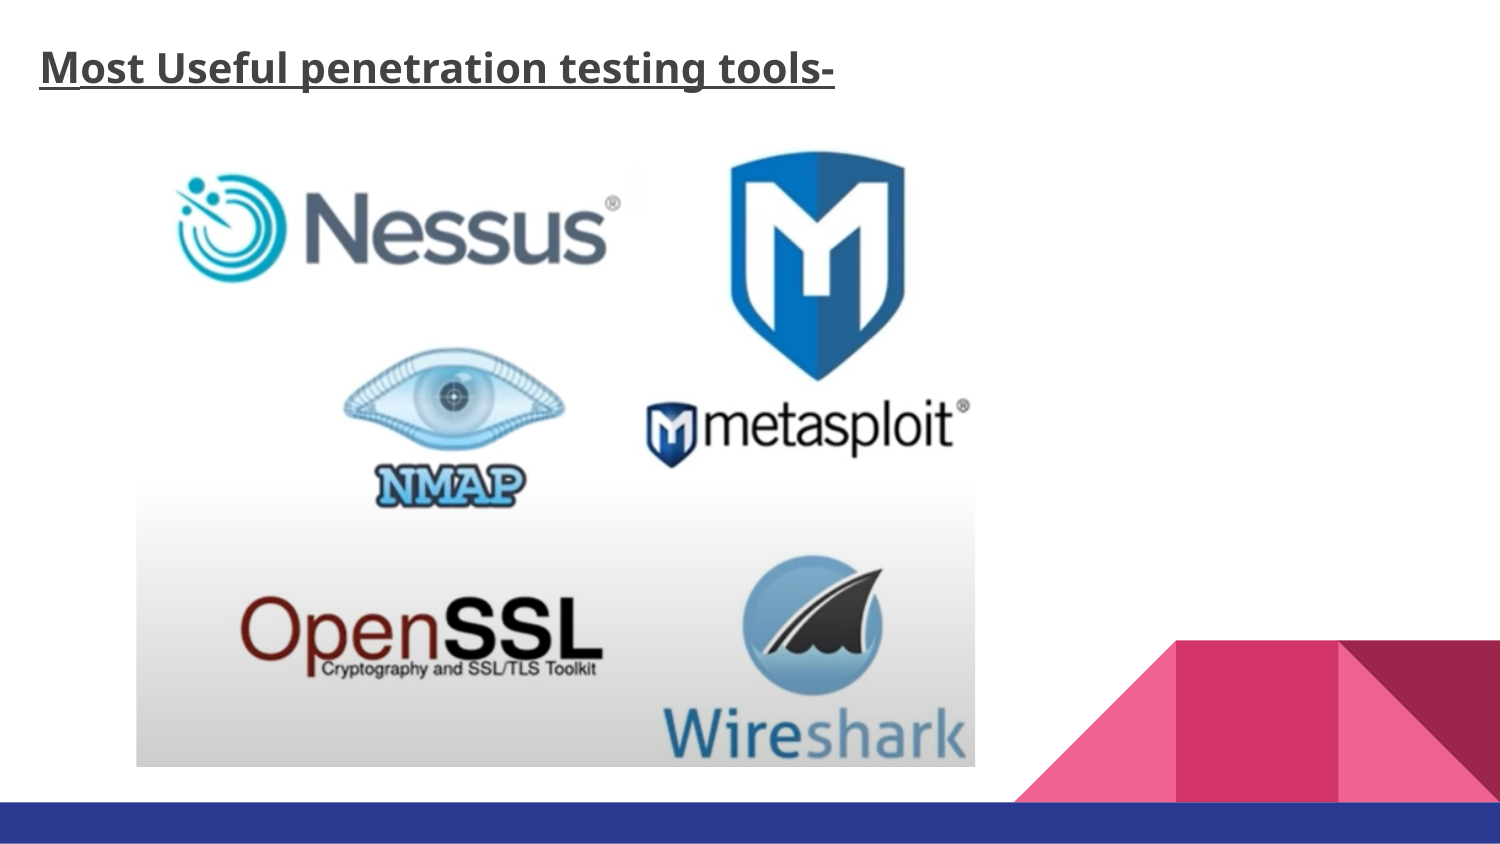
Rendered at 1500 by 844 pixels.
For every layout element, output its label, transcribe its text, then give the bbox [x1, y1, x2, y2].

list Most Useful penetration testing tools- [24, 16, 1422, 794]
picture [136, 111, 976, 767]
